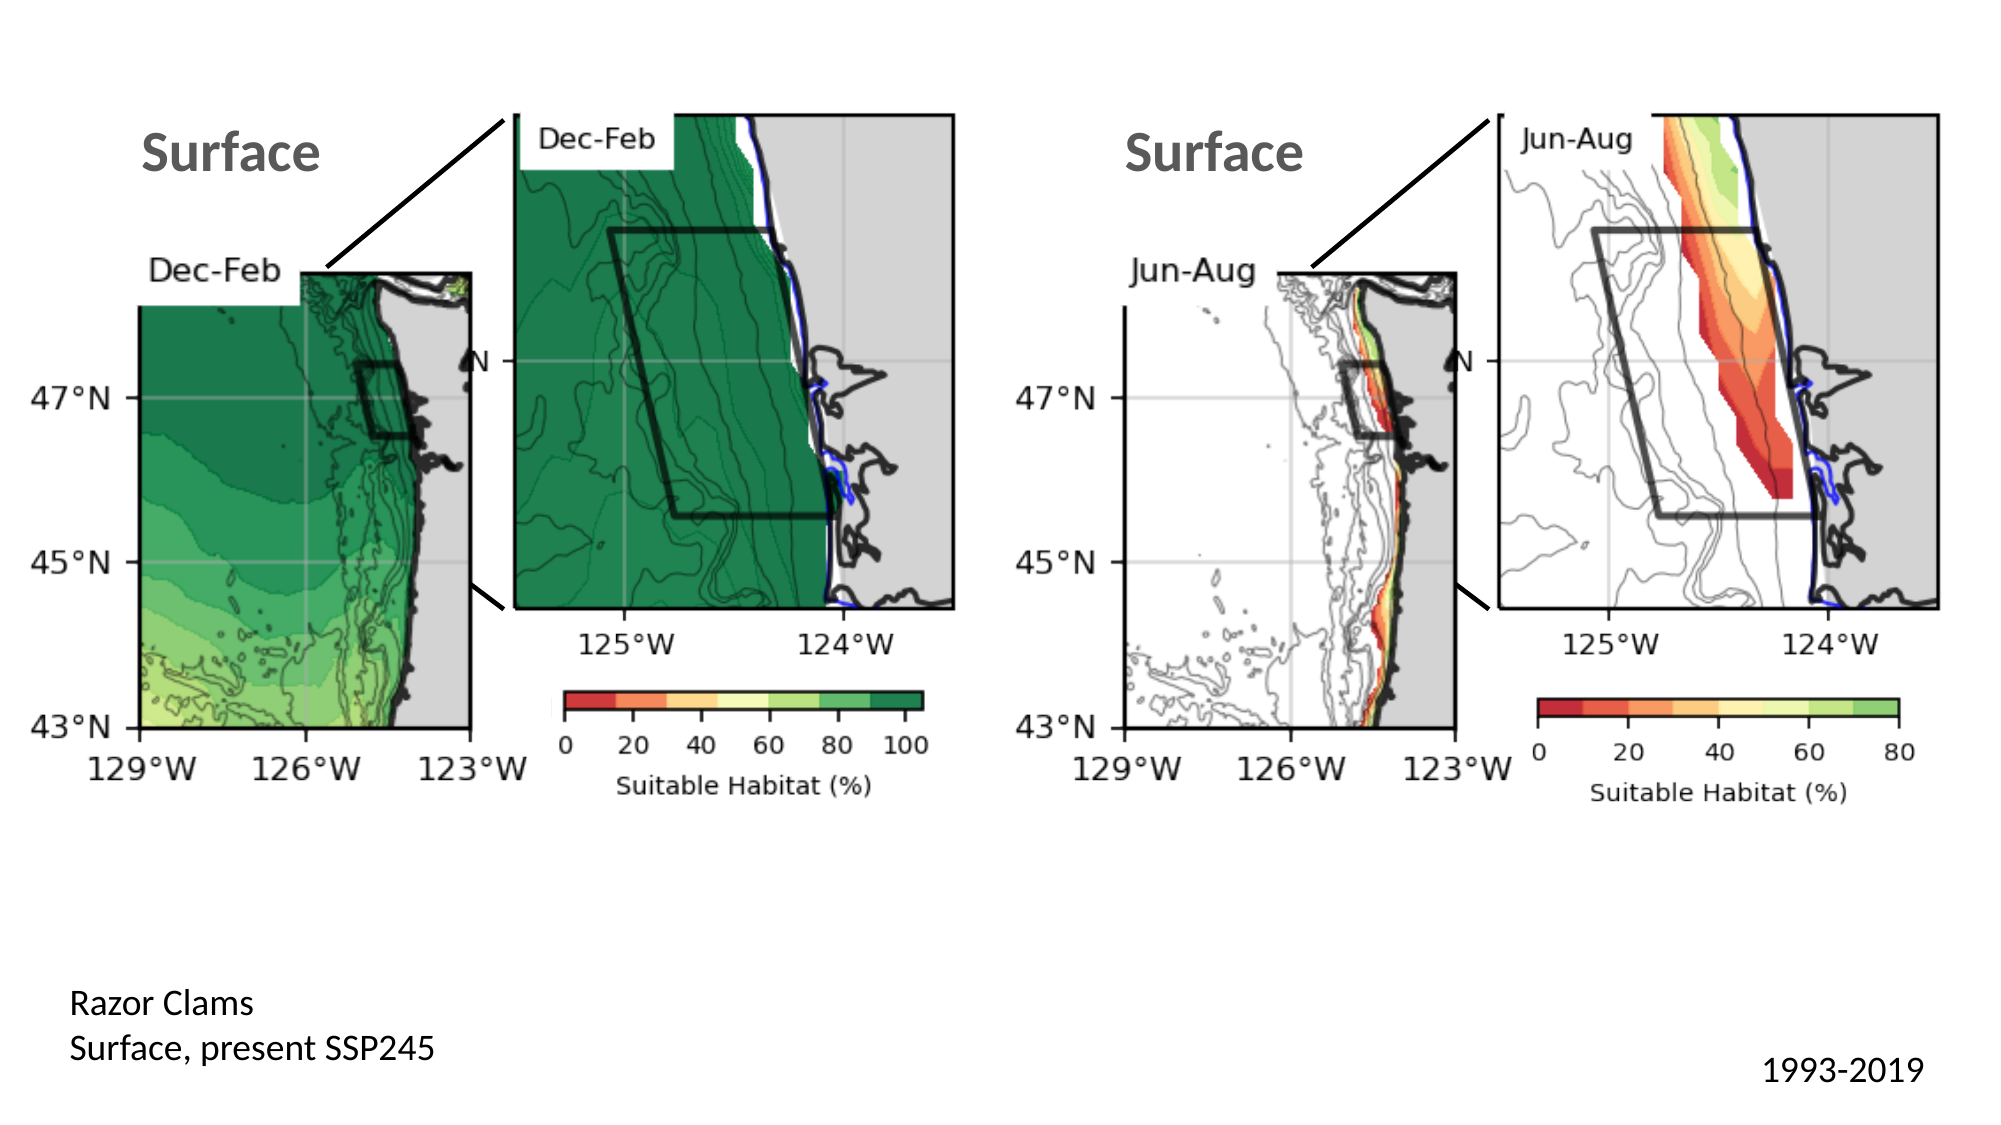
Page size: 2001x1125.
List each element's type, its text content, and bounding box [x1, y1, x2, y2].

text_box Razor Clams Surface, present SSP245 [54, 970, 452, 1076]
text_box 1993-2019 [1746, 1037, 1940, 1097]
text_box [1059, 20, 2000, 816]
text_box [0, 20, 1059, 816]
